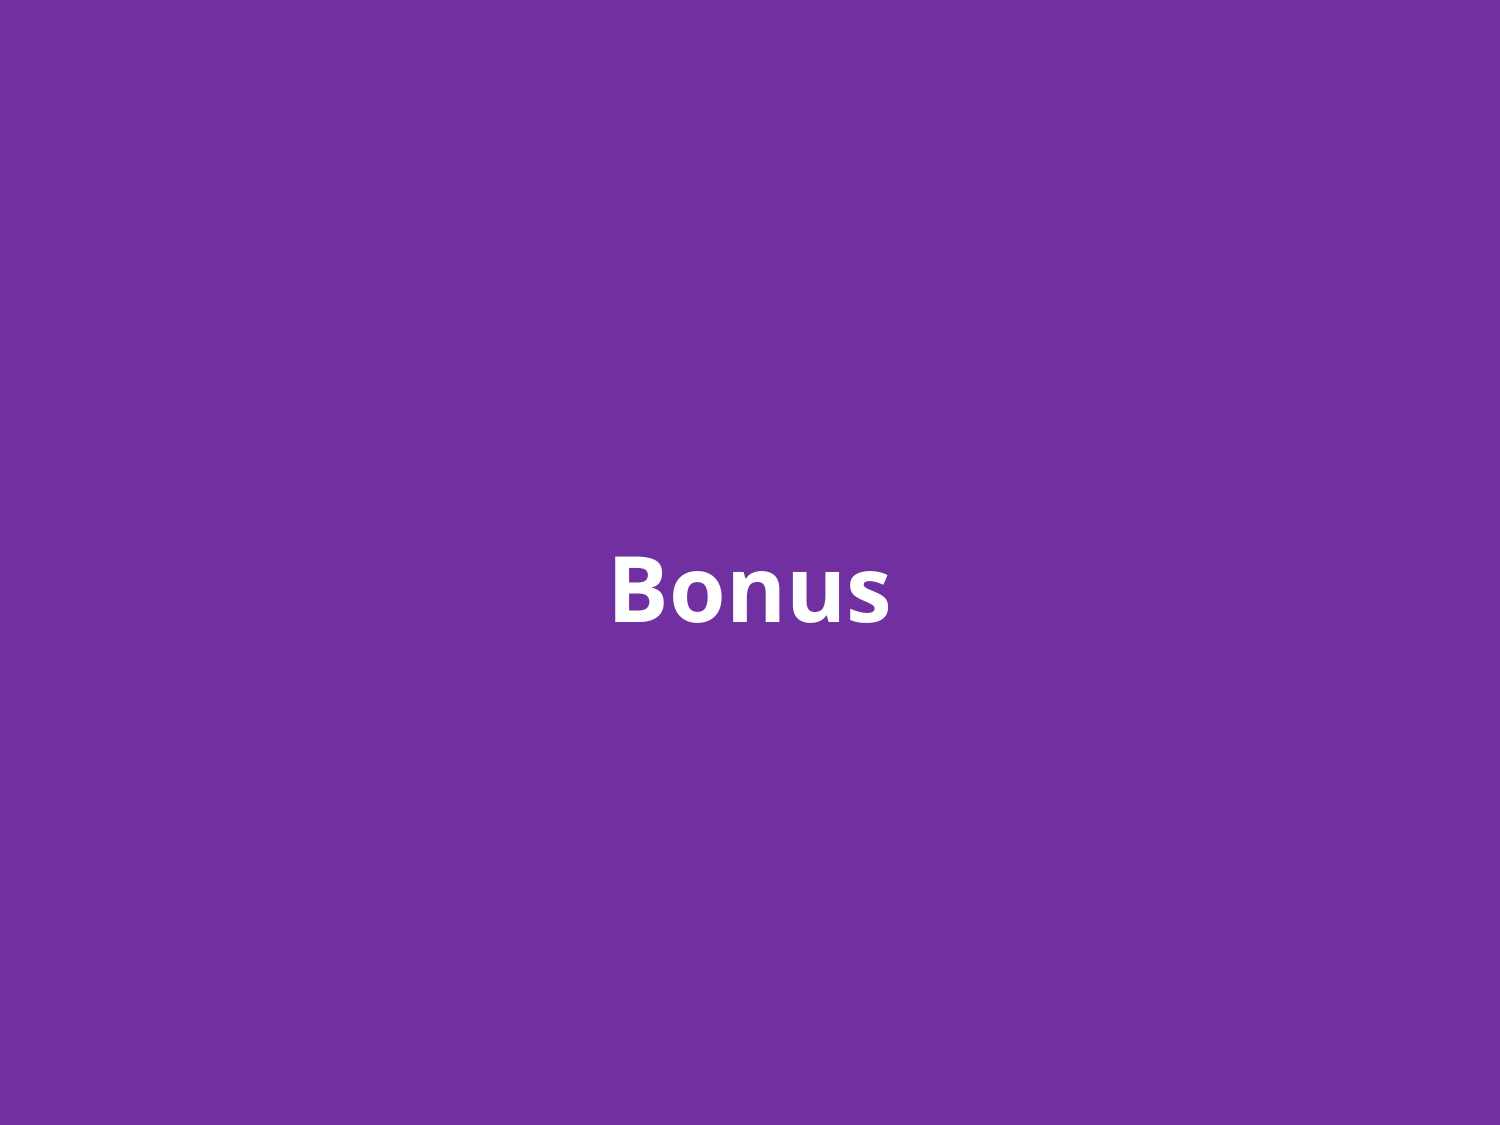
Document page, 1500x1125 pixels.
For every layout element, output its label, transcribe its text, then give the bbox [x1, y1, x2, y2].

title Bonus [112, 349, 1388, 822]
